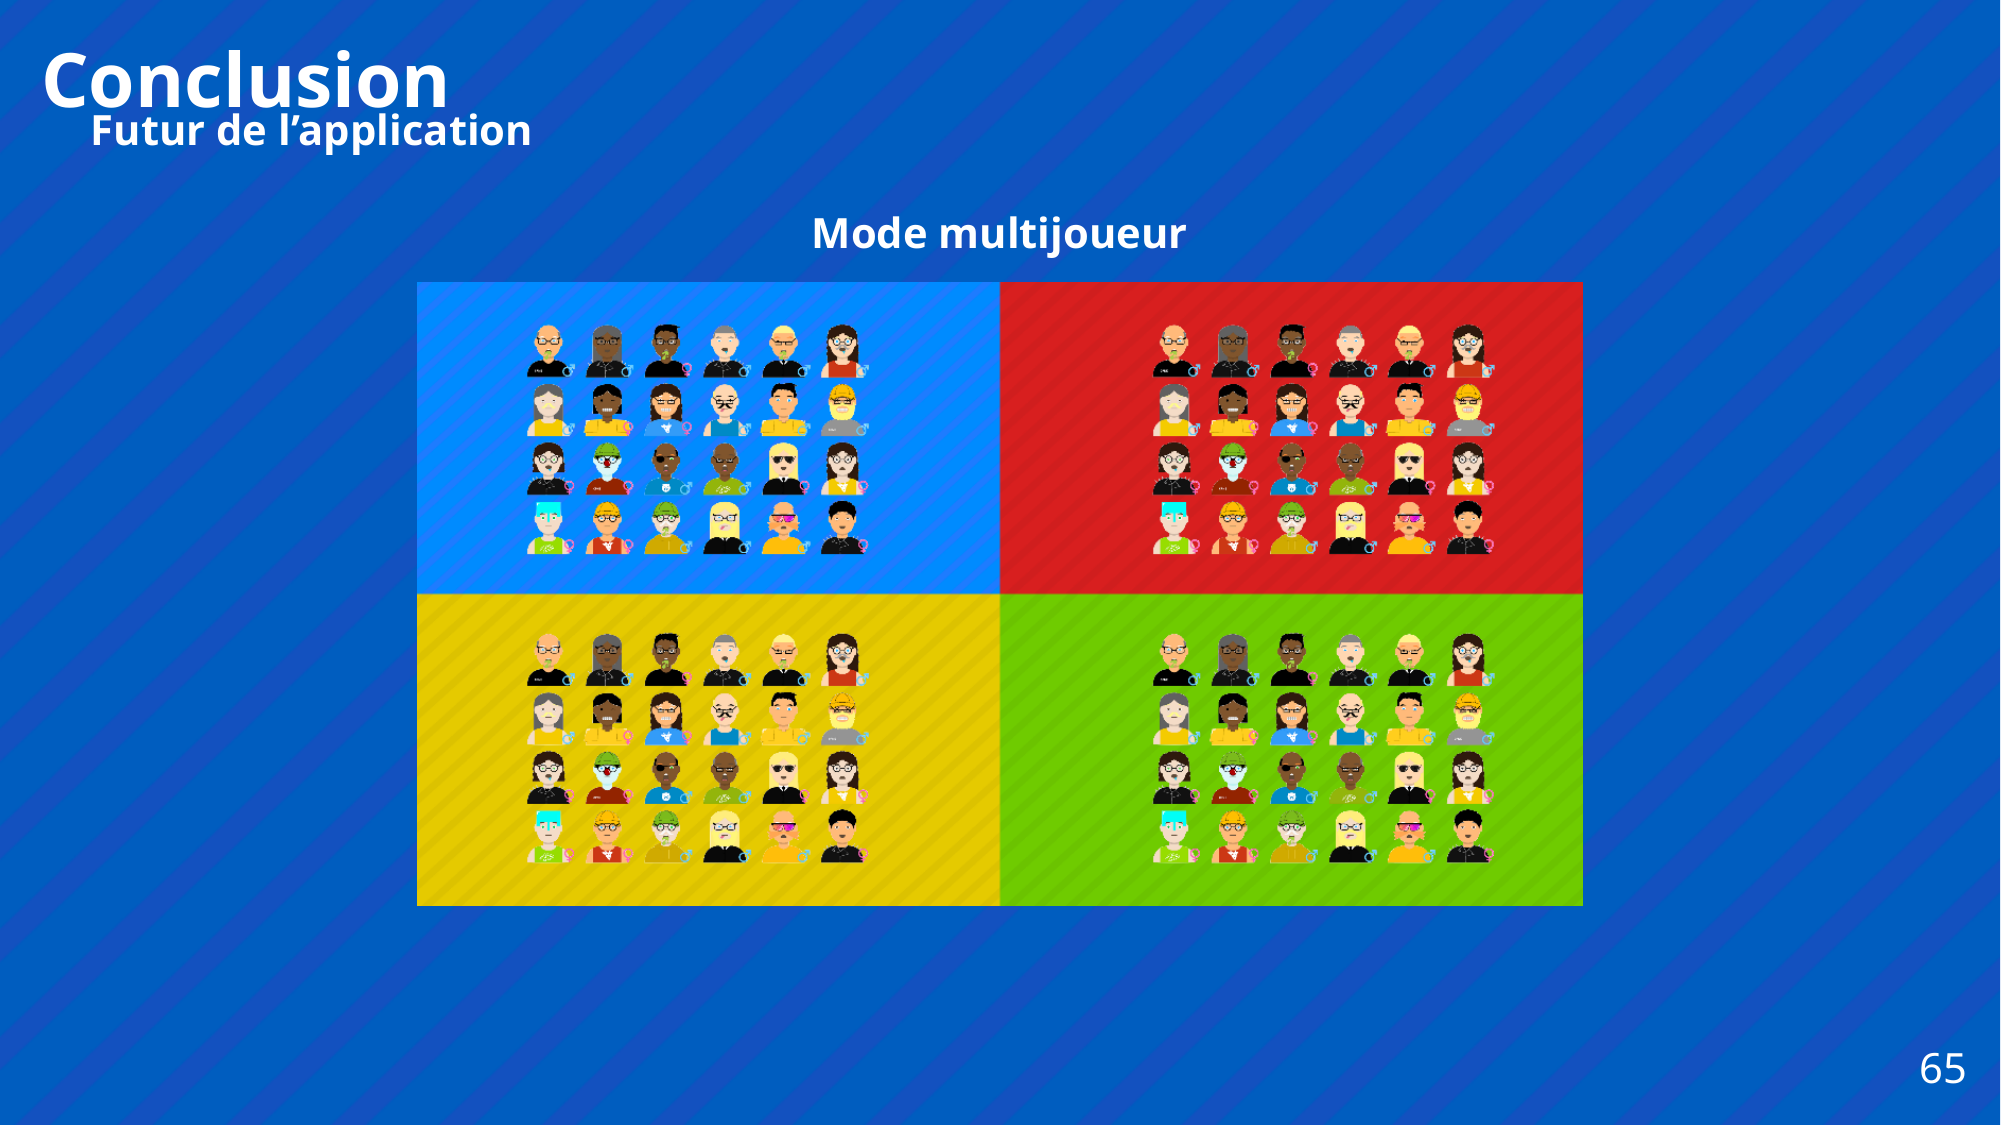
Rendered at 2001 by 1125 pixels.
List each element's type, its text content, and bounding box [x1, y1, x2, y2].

picture [0, 0, 2001, 1125]
text_box Conclusion [26, 24, 616, 131]
text_box Mode multijoueur [794, 199, 1206, 264]
slide_number 65 [1532, 1040, 1983, 1100]
text_box Futur de l’application [76, 96, 574, 162]
